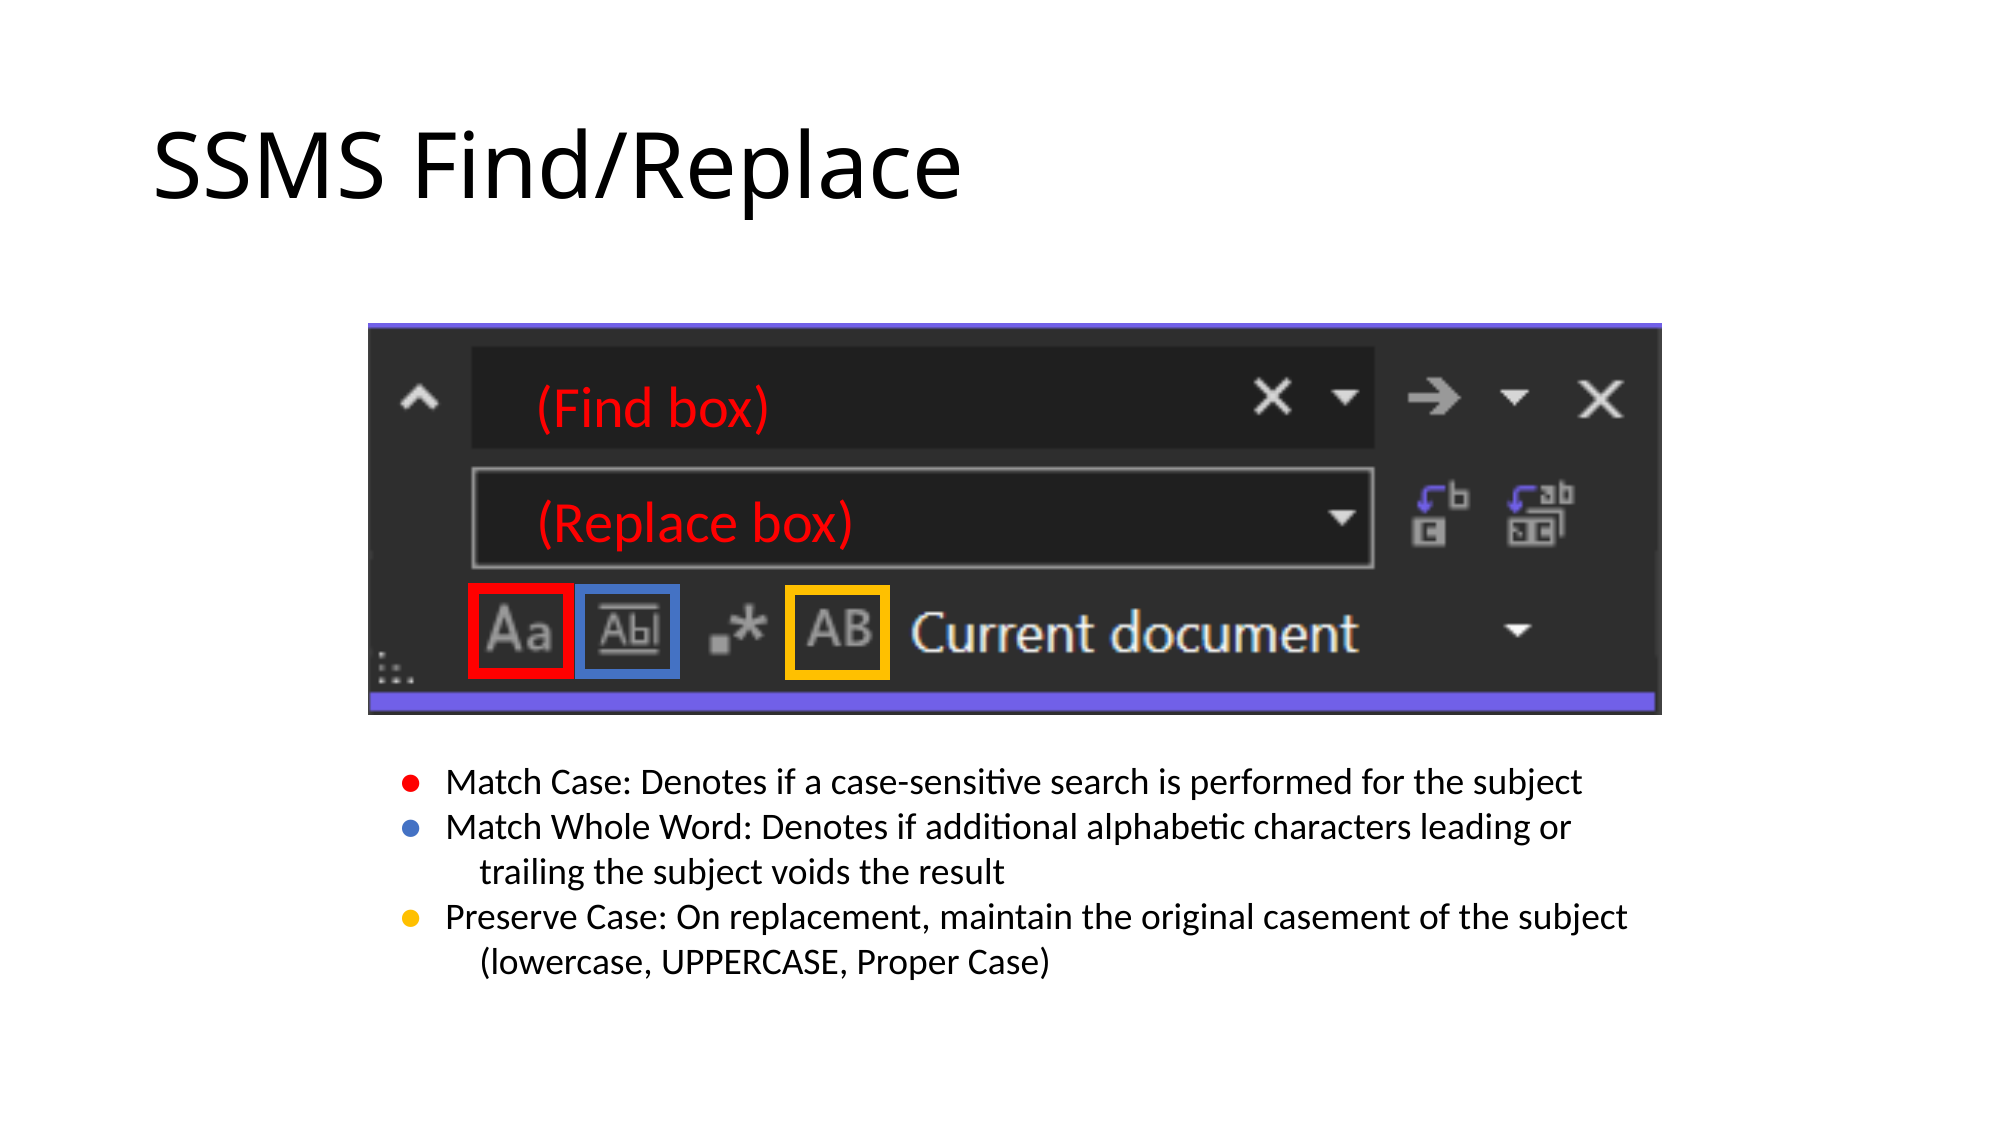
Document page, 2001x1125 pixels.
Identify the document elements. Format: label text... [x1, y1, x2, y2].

picture [368, 323, 1662, 715]
text_box Match Case: Denotes if a case-sensitive search is performed for the subject Match Whole Word: Denotes if additional alphabetic characters leading or trailing the subject voids the result Preserve Case: On replacement, maintain the original casement of the subject (lowercase, UPPERCASE, Proper Case) [430, 749, 1667, 990]
text_box ● ● ● [384, 749, 445, 945]
title SSMS Find/Replace [137, 59, 1863, 278]
